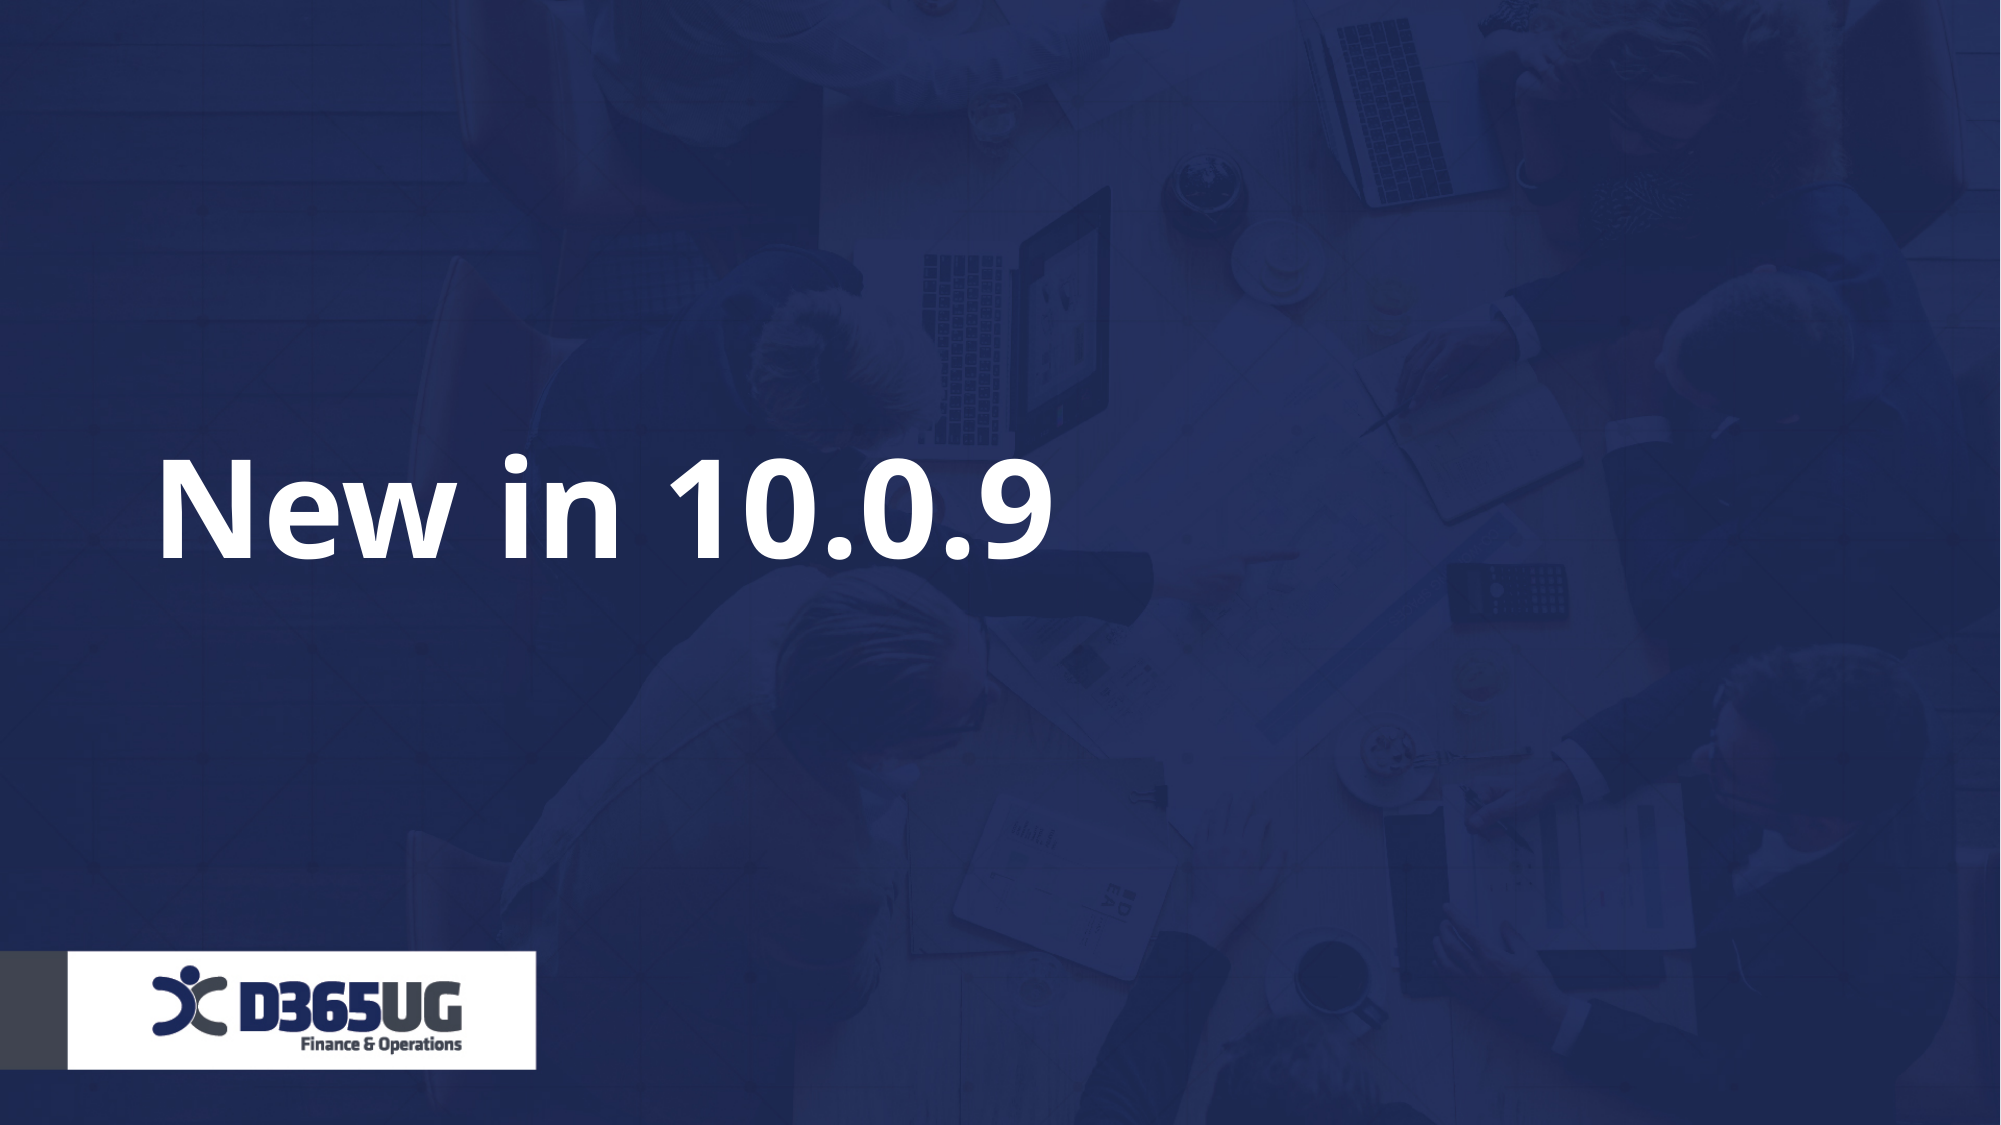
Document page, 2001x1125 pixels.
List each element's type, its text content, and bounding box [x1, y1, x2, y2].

picture [0, 0, 2001, 1125]
title New in 10.0.9 [136, 280, 1862, 749]
